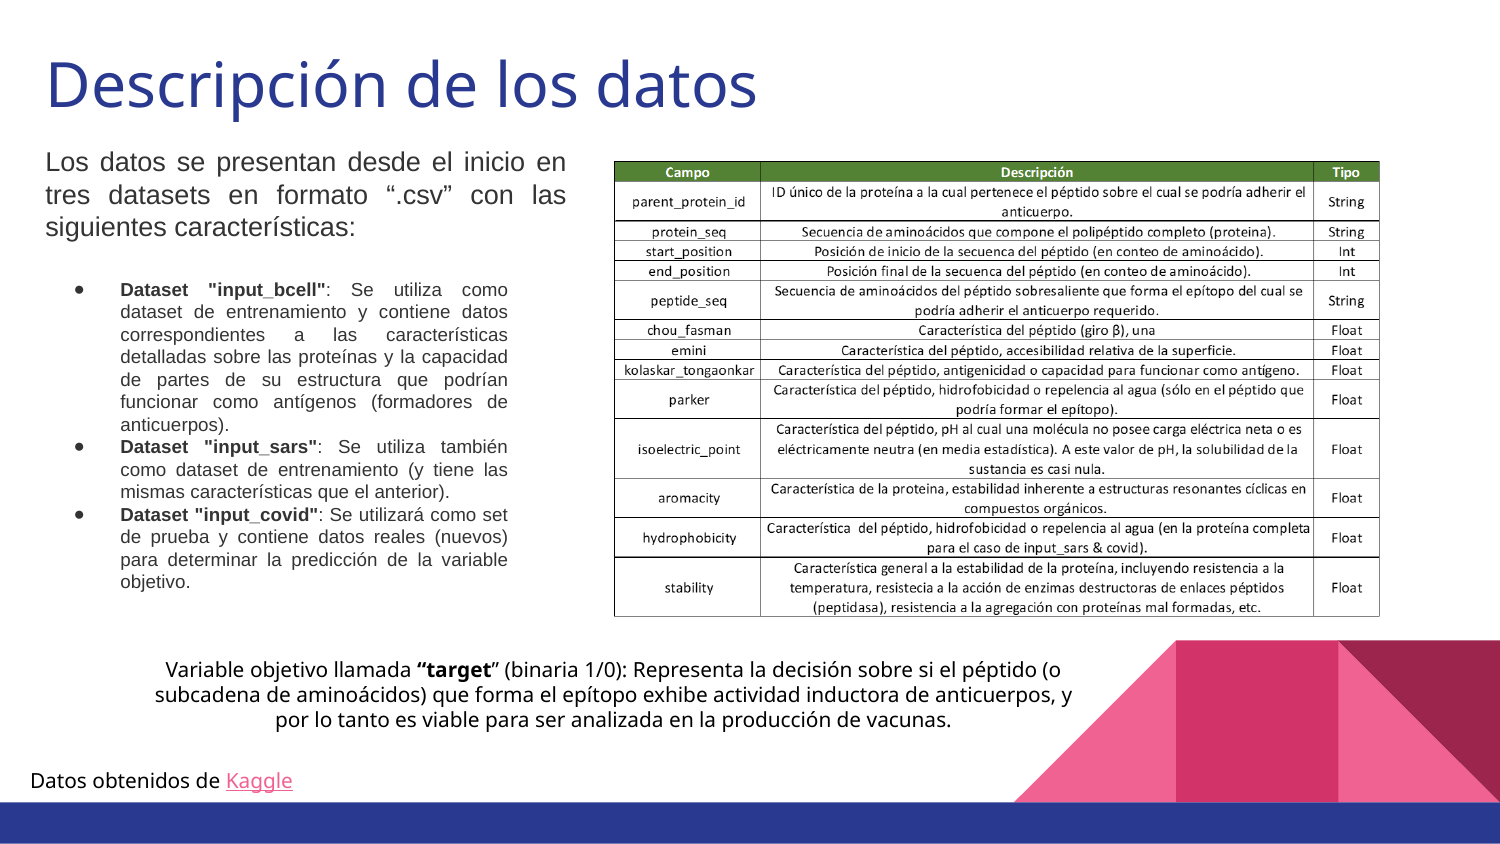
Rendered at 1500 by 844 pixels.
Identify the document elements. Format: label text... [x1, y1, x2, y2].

text_box Descripción de los datos [30, 30, 778, 136]
text_box Los datos se presentan desde el inicio en tres datasets en formato “.csv” con las siguientes características: [30, 136, 581, 317]
text_box Datos obtenidos de Kaggle [15, 753, 976, 810]
text_box Dataset "input_bcell": Se utiliza como dataset de entrenamiento y contiene datos correspondientes a las características detalladas sobre las proteínas y la capacidad de partes de su estructura que podrían funcionar como antígenos (formadores de anticuerpos). Dataset "input_sars": Se utiliza también como dataset de entrenamiento (y tiene las mismas características que el anterior). Dataset "input_covid": Se utilizará como set de prueba y contiene datos reales (nuevos) para determinar la predicción de la variable objetivo. [30, 262, 523, 608]
picture [614, 161, 1380, 617]
text_box Variable objetivo llamada “target” (binaria 1/0): Representa la decisión sobre si el péptido (o subcadena de aminoácidos) que forma el epítopo exhibe actividad inductora de anticuerpos, y por lo tanto es viable para ser analizada en la producción de vacunas. [133, 641, 1094, 747]
